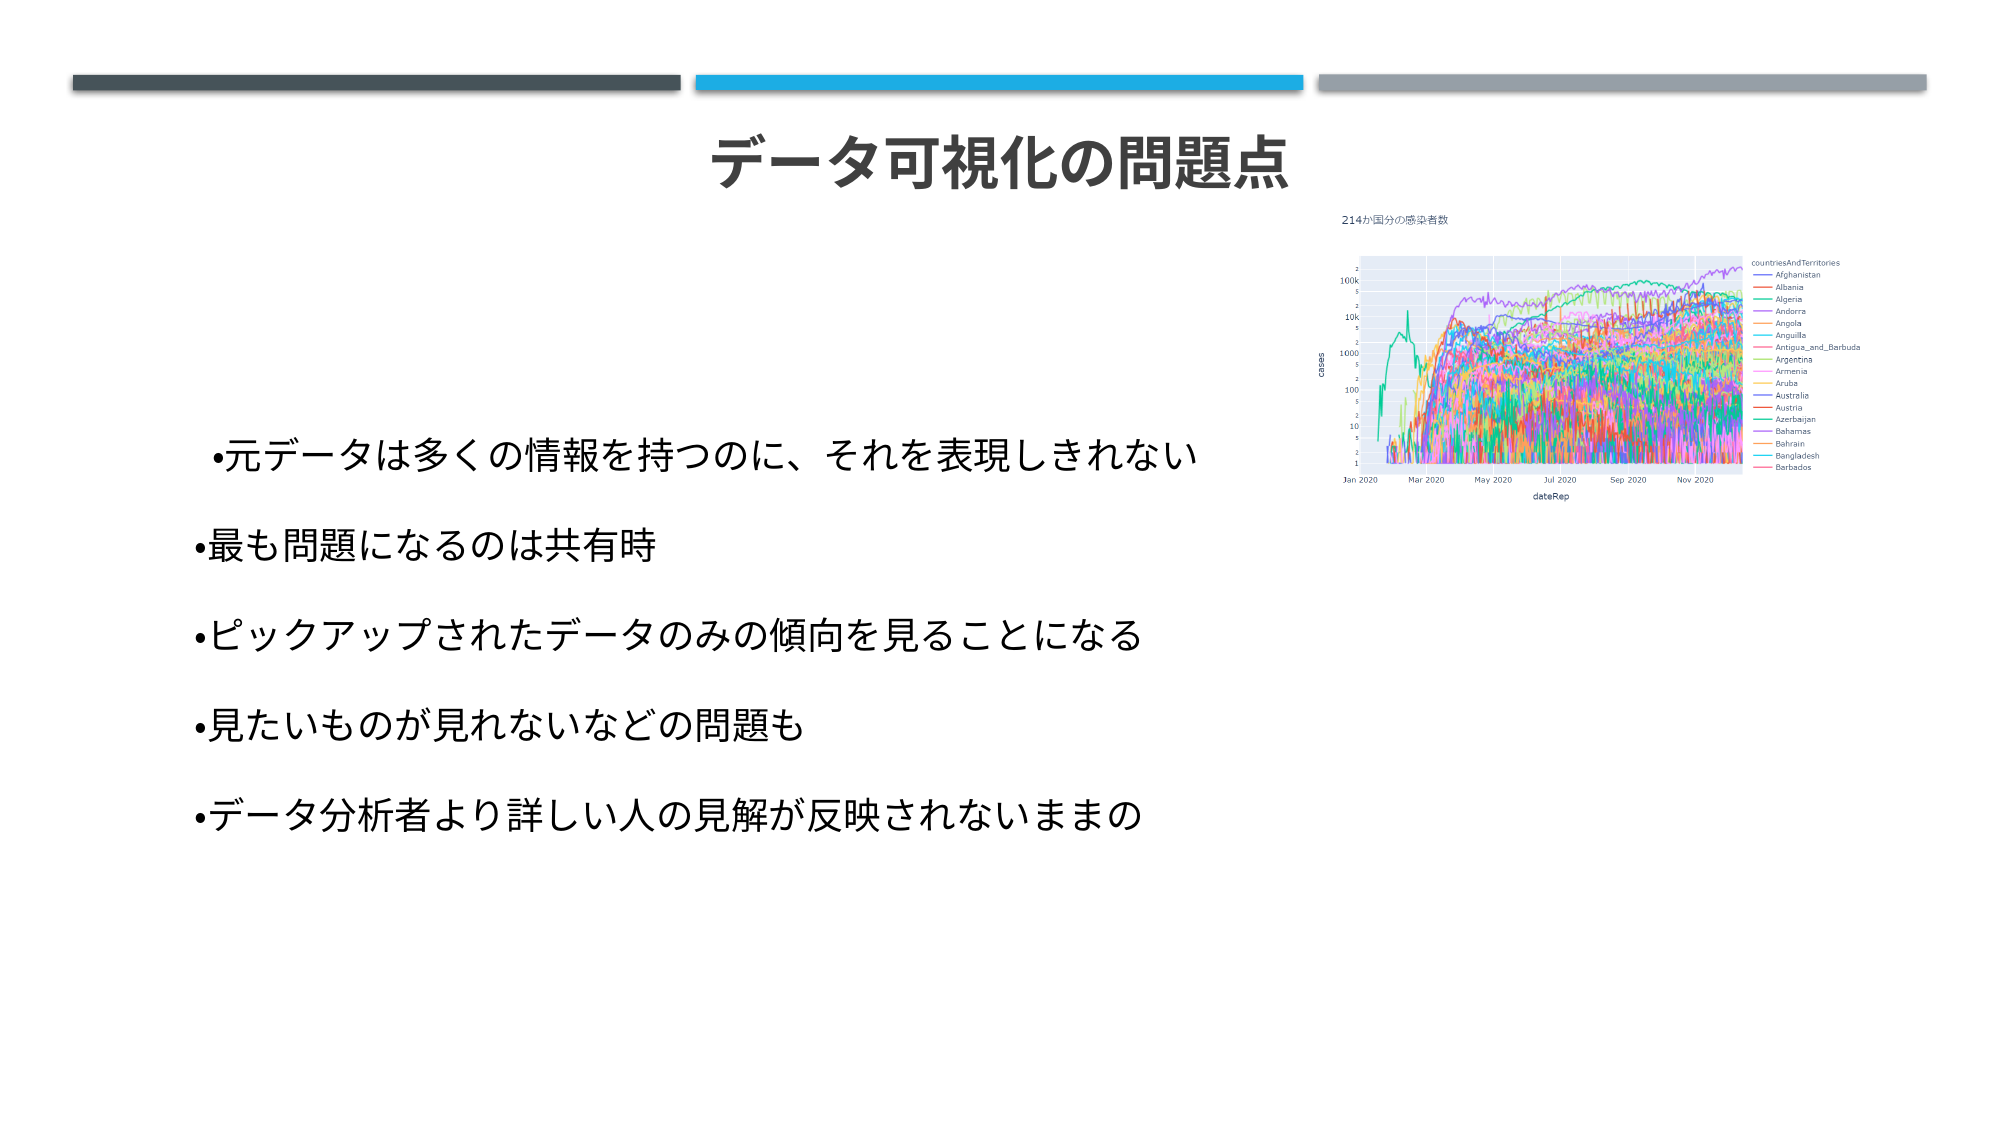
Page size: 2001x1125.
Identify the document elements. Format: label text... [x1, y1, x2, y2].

picture [1311, 203, 1906, 513]
title データ可視化の問題点 [95, 115, 1905, 204]
text_box ・元データは多くの情報を持つのに、それを表現しきれない ・最も問題になるのは共有時 ・ピックアップされたデータのみの傾向を見ることになる ・見たいものが見れないなどの問題も ・データ分析者より詳しい人の見解が反映されないままの [179, 379, 1562, 934]
